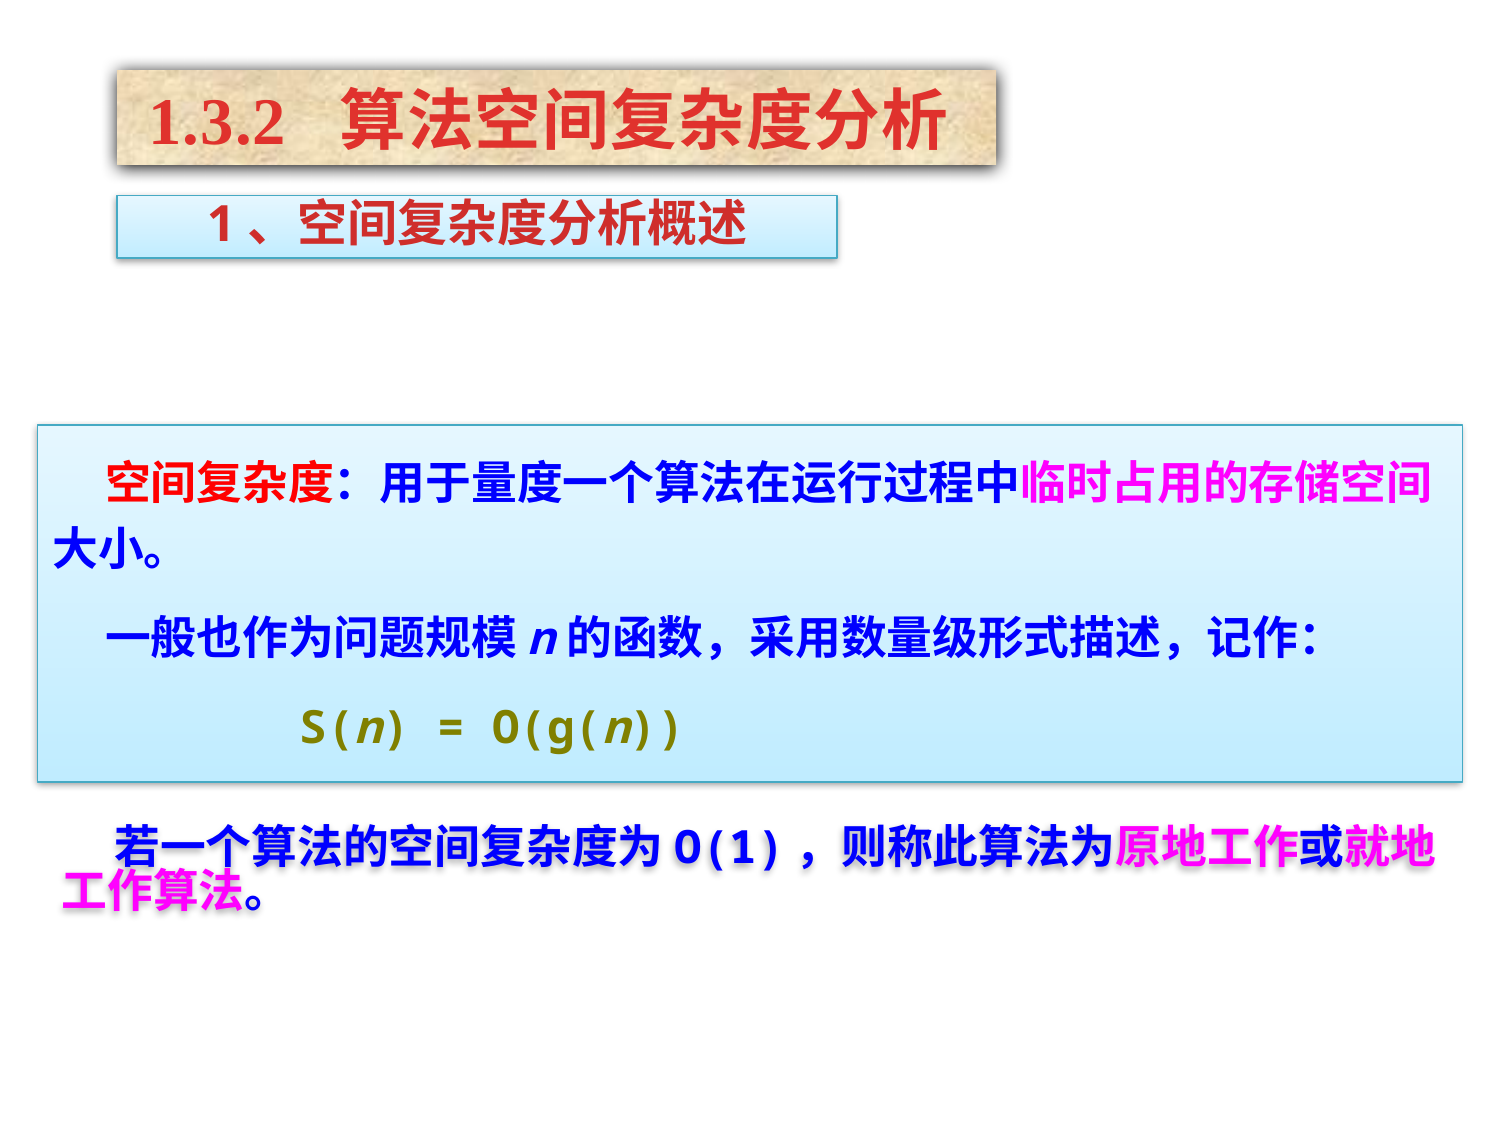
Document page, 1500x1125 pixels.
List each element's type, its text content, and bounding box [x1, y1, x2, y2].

text_box 1.3.2 算法空间复杂度分析 [117, 70, 997, 165]
text_box 1、空间复杂度分析概述 [116, 195, 838, 259]
text_box 若一个算法的空间复杂度为O(1)，则称此算法为原地工作或就地工作算法。 [46, 821, 1454, 924]
text_box 空间复杂度：用于量度一个算法在运行过程中临时占用的存储空间大小。 一般也作为问题规模n的函数，采用数量级形式描述，记作： S(n) = O(g(n)) [37, 424, 1463, 783]
